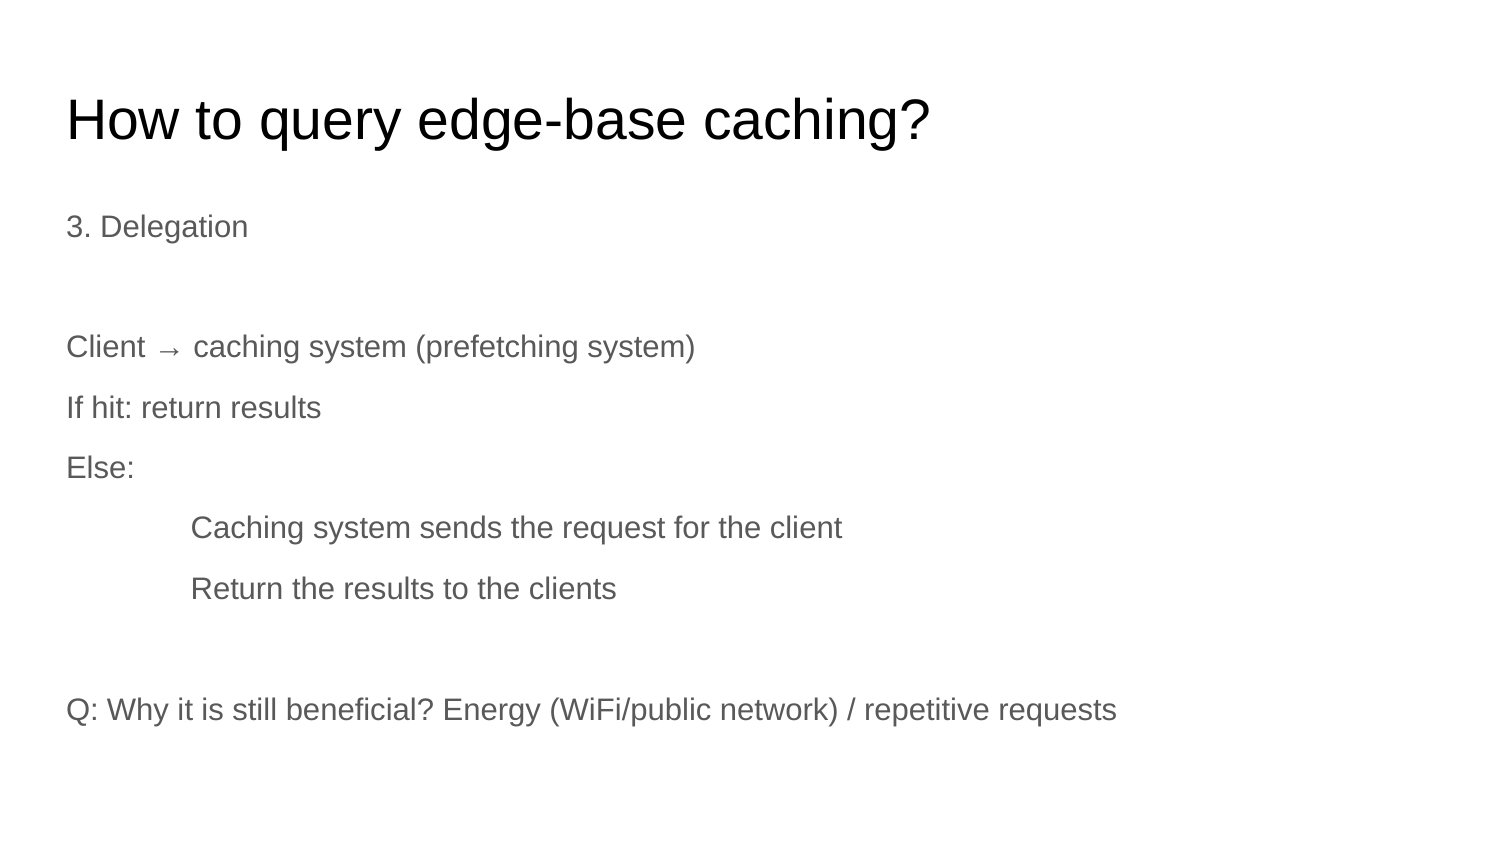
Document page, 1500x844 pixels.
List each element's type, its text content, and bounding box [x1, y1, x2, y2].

list 3. Delegation Client → caching system (prefetching system) If hit: return results Else: Caching system sends the request for the client Return the results to the clients Q: Why it is still beneficial? Energy (WiFi/public network) / repetitive requests [51, 189, 1449, 750]
title How to query edge-base caching? [51, 72, 1449, 167]
